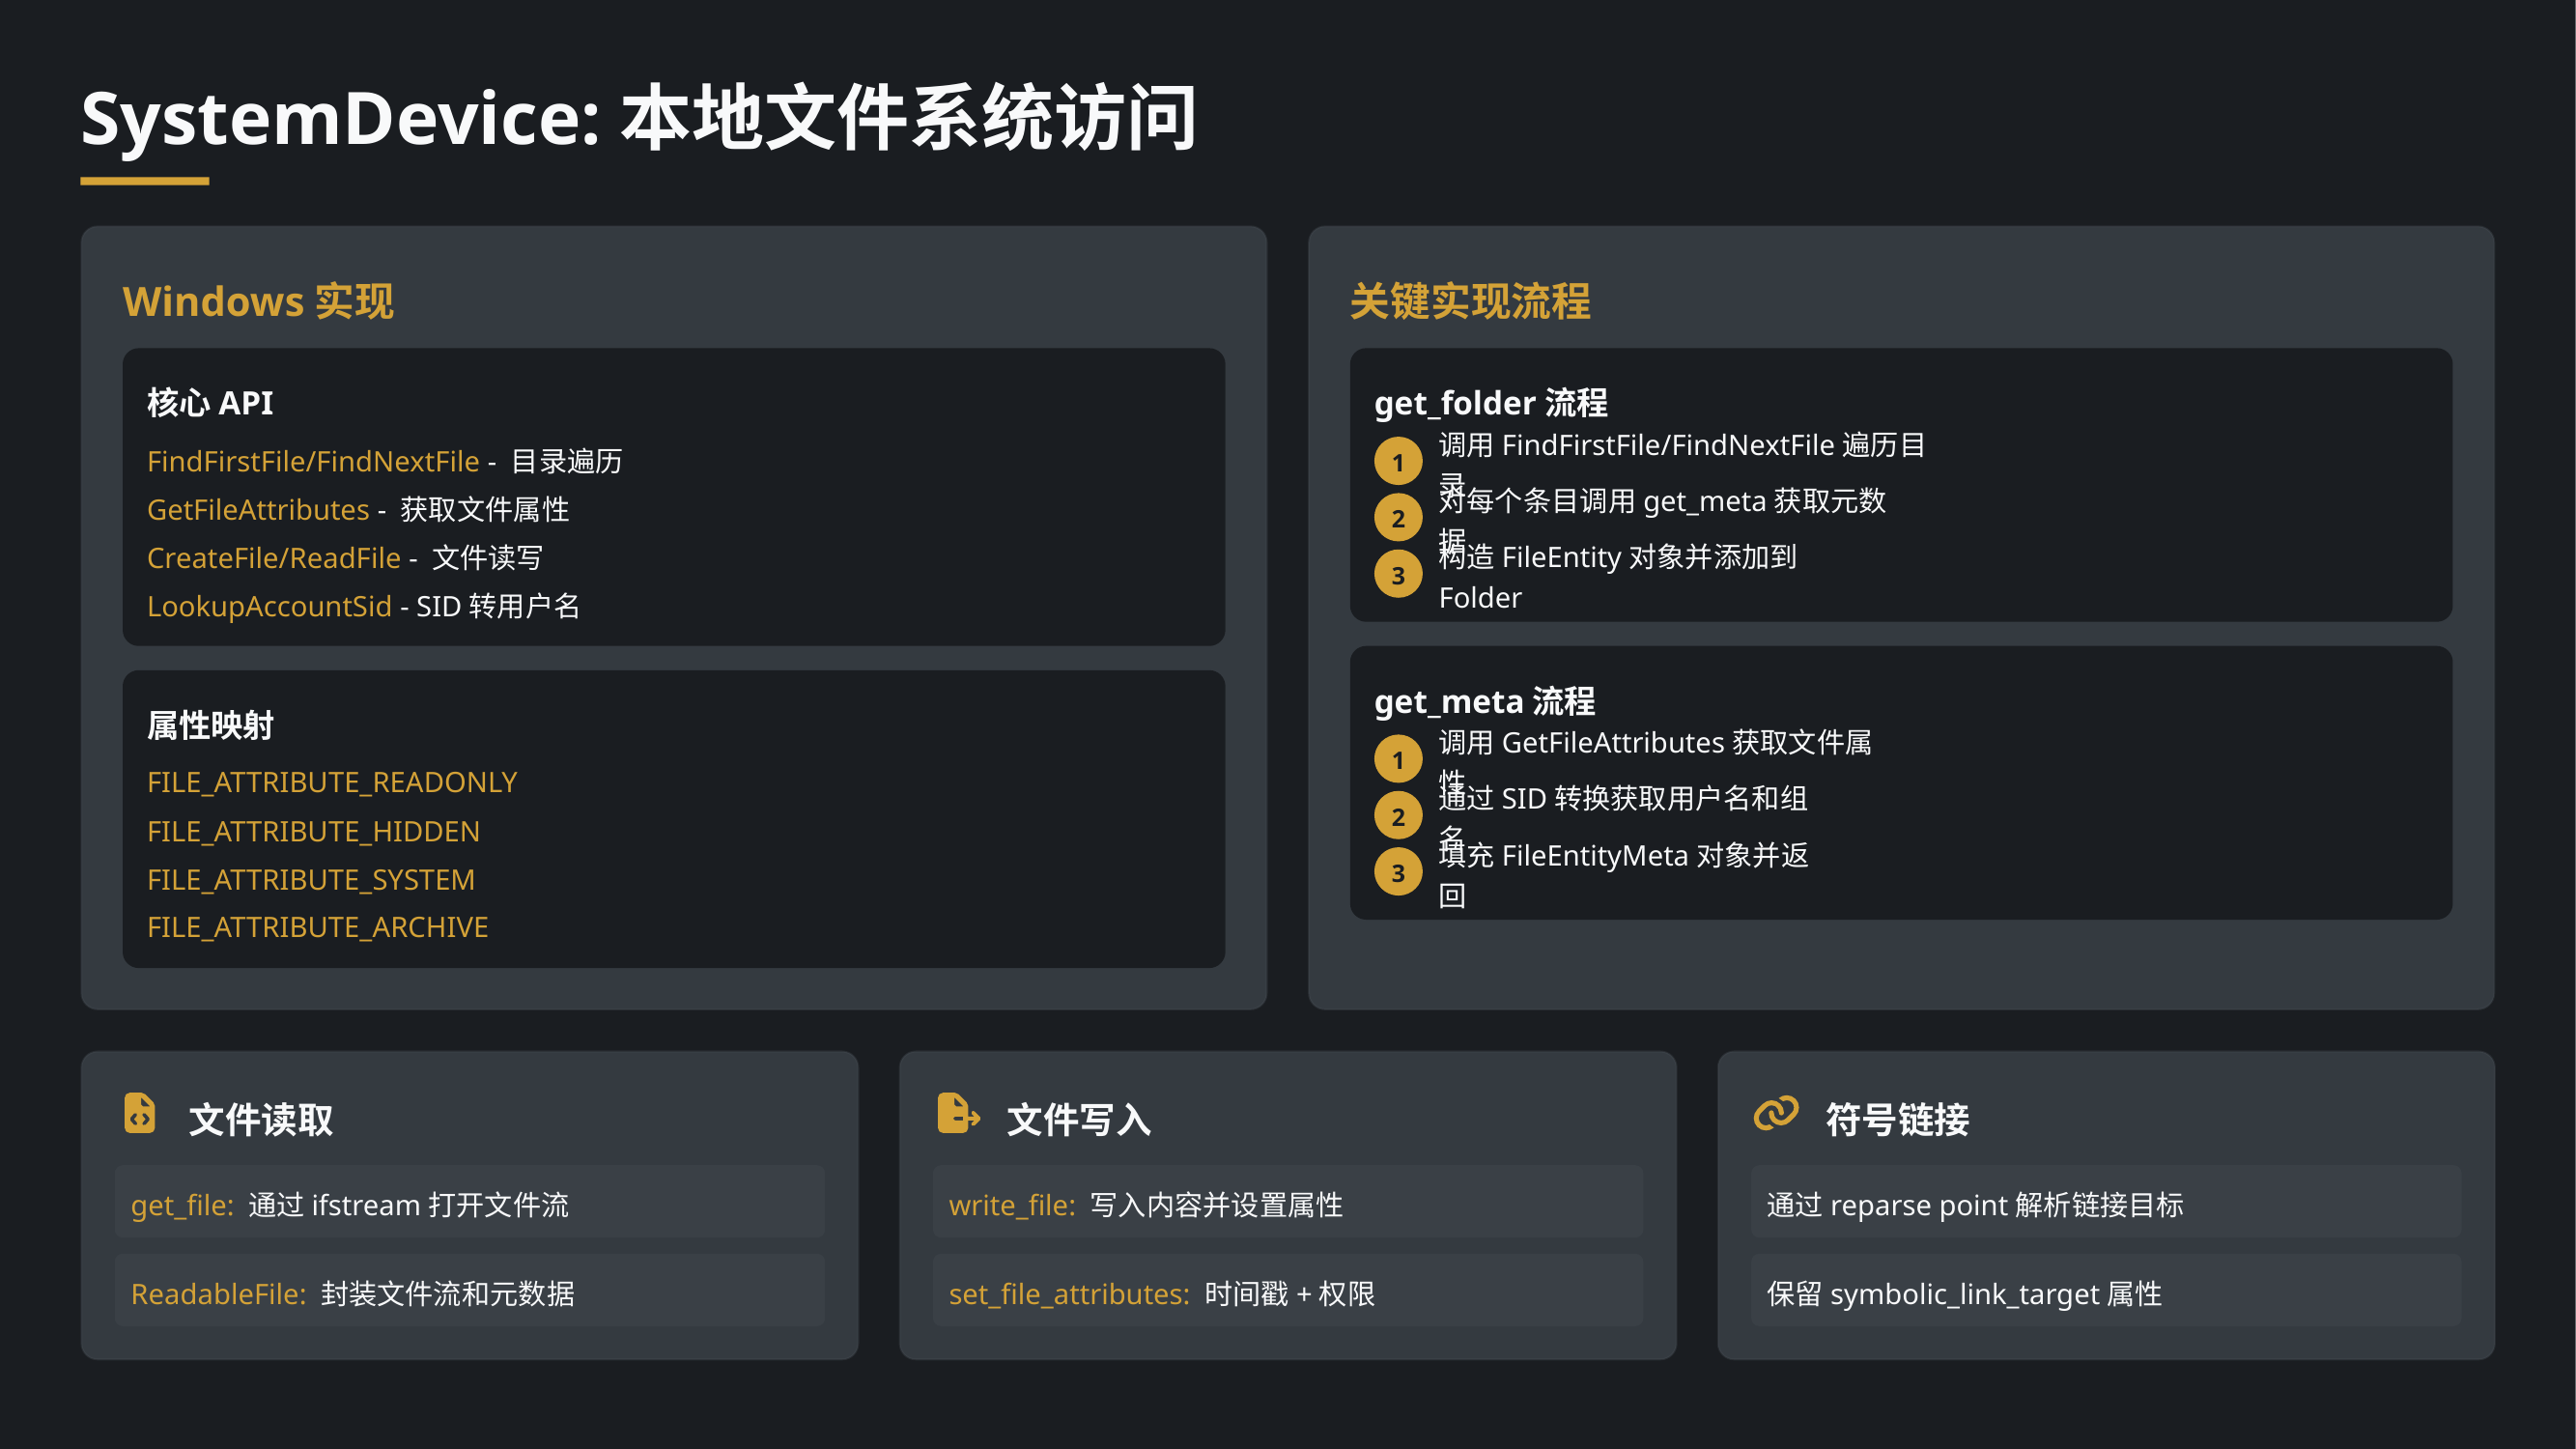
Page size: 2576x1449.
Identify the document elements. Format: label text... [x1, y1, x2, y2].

text_box [123, 348, 1226, 646]
text_box FILE_ATTRIBUTE_READONLY [147, 759, 540, 797]
text_box 1 [1368, 734, 1430, 783]
text_box write_file: 写入内容并设置属性 [932, 1165, 1657, 1238]
text_box get_file: 通过ifstream打开文件流 [114, 1165, 839, 1238]
text_box 调用FindFirstFile/FindNextFile遍历目录 [1438, 440, 1952, 481]
text_box [80, 177, 210, 185]
text_box GetFileAttributes - 获取文件属性 [147, 485, 1216, 526]
text_box [1349, 348, 2453, 622]
text_box [1717, 1051, 2495, 1360]
text_box 通过SID转换获取用户名和组名 [1438, 794, 1835, 836]
text_box 对每个条目调用get_meta获取元数据 [1438, 497, 1912, 538]
text_box FILE_ATTRIBUTE_ARCHIVE [147, 904, 509, 942]
text_box set_file_attributes: 时间戳+权限 [932, 1253, 1657, 1326]
text_box [1349, 645, 2453, 921]
text_box SystemDevice:本地文件系统访问 [80, 80, 2532, 161]
text_box 3 [1368, 549, 1430, 598]
text_box 属性映射 [147, 694, 1218, 743]
text_box 填充FileEntityMeta对象并返回 [1438, 851, 1835, 892]
text_box FindFirstFile/FindNextFile - 目录遍历 [147, 437, 1216, 477]
text_box ReadableFile: 封装文件流和元数据 [114, 1253, 839, 1326]
text_box 3 [1368, 847, 1430, 896]
text_box 文件读取 [188, 1084, 353, 1142]
text_box [81, 1051, 859, 1360]
text_box 构造FileEntity对象并添加到Folder [1438, 553, 1880, 594]
text_box [899, 1051, 1677, 1360]
text_box [1309, 226, 2495, 1009]
text_box Windows实现 [123, 268, 1246, 325]
text_box get_meta流程 [1373, 669, 2446, 719]
text_box FILE_ATTRIBUTE_HIDDEN [147, 808, 496, 845]
text_box LookupAccountSid - SID转用户名 [147, 582, 1216, 622]
text_box FILE_ATTRIBUTE_SYSTEM [147, 856, 500, 894]
text_box [123, 669, 1226, 969]
text_box [1769, 1094, 1799, 1126]
text_box get_folder流程 [1373, 372, 2446, 421]
text_box [81, 226, 1267, 1009]
text_box 核心API [147, 372, 1218, 421]
text_box 通过reparse point解析链接目标 [1751, 1165, 2477, 1238]
text_box [938, 1093, 980, 1133]
text_box 符号链接 [1826, 1084, 1989, 1142]
text_box 关键实现流程 [1349, 268, 2474, 325]
text_box CreateFile/ReadFile - 文件读写 [147, 533, 1216, 574]
text_box [1753, 1099, 1784, 1131]
text_box [125, 1093, 156, 1133]
text_box 文件写入 [1006, 1084, 1171, 1142]
text_box 调用GetFileAttributes获取文件属性 [1438, 738, 1898, 780]
text_box 1 [1368, 437, 1430, 486]
text_box 2 [1368, 493, 1430, 542]
text_box 2 [1368, 790, 1430, 839]
text_box 保留symbolic_link_target属性 [1751, 1253, 2477, 1326]
